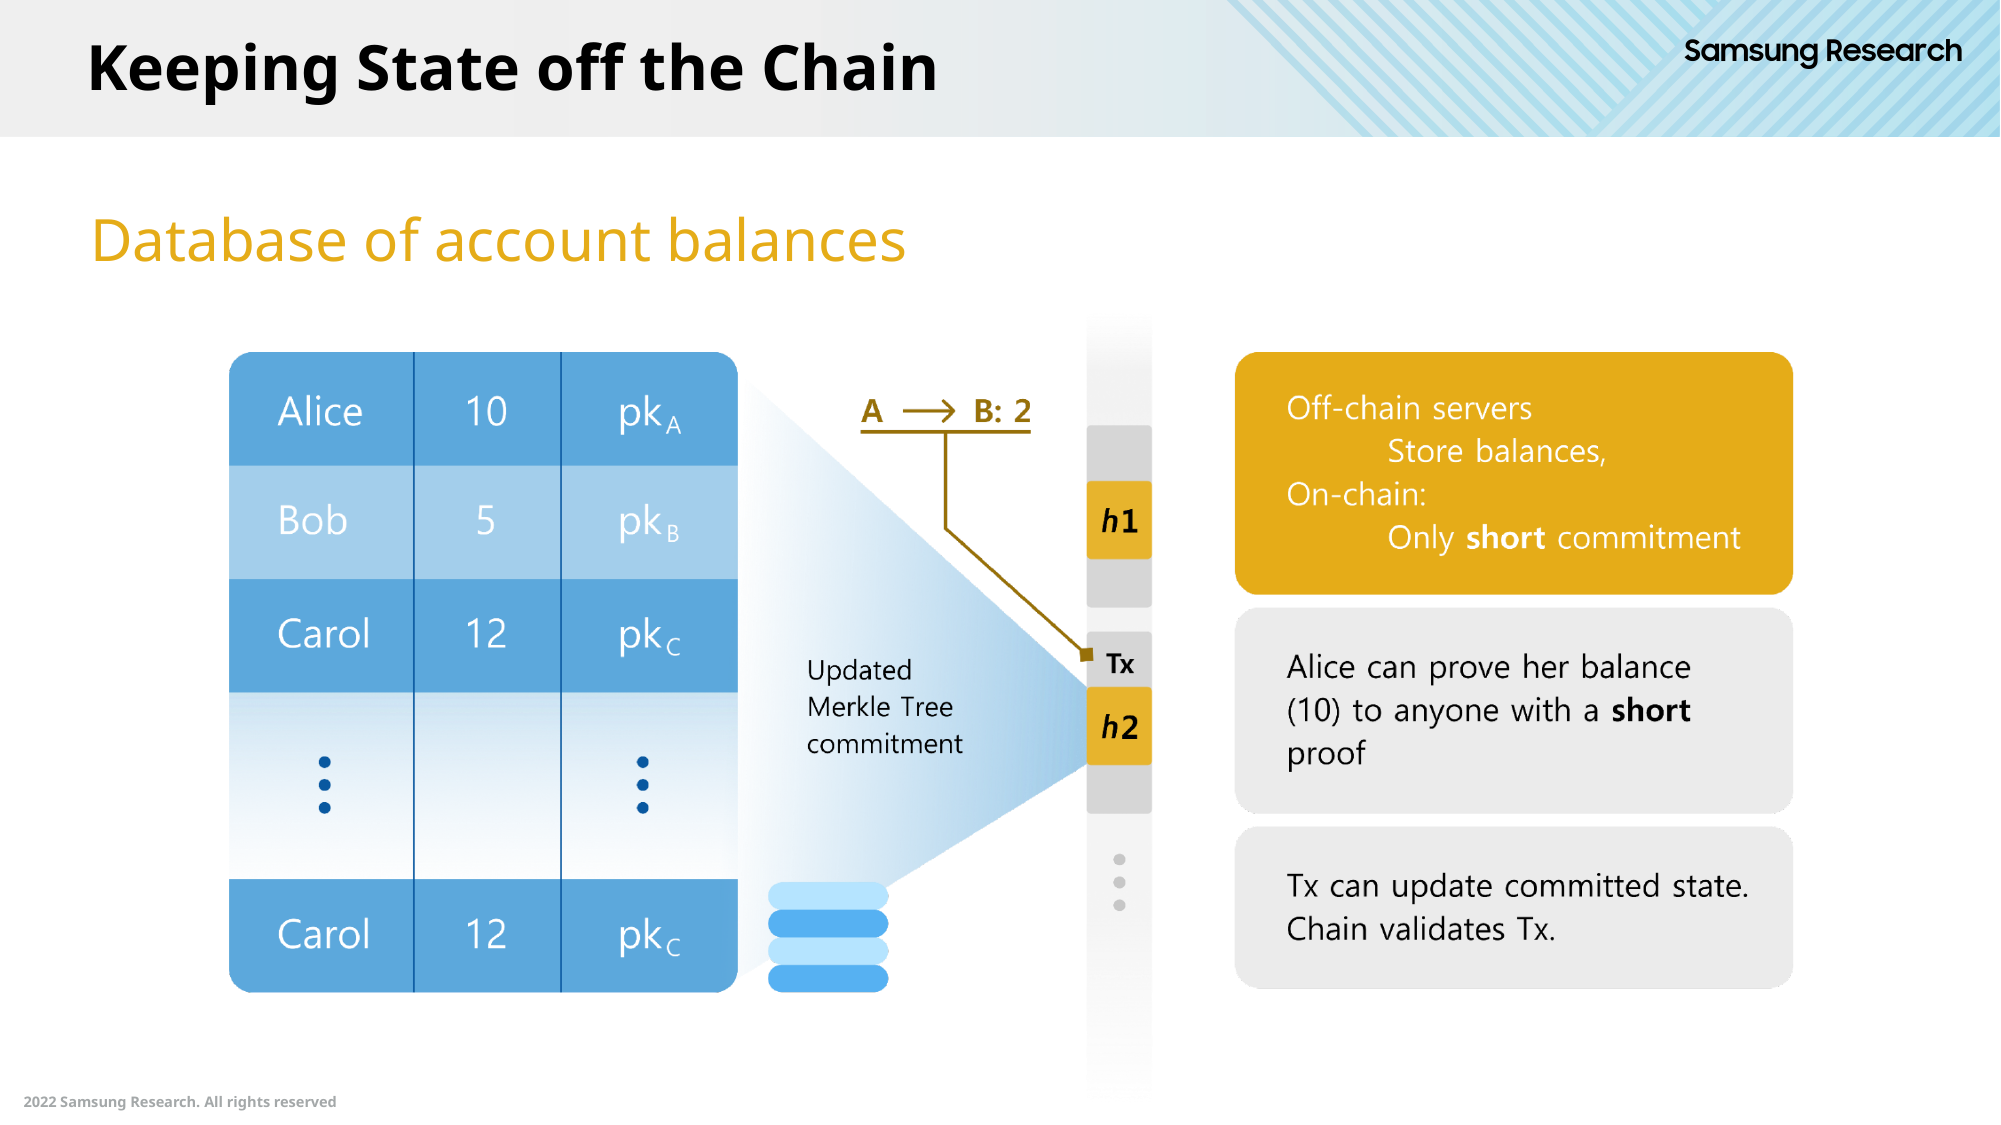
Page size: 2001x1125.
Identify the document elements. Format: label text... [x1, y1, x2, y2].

title Keeping State off the Chain [86, 19, 1108, 90]
picture [0, 0, 2000, 1125]
